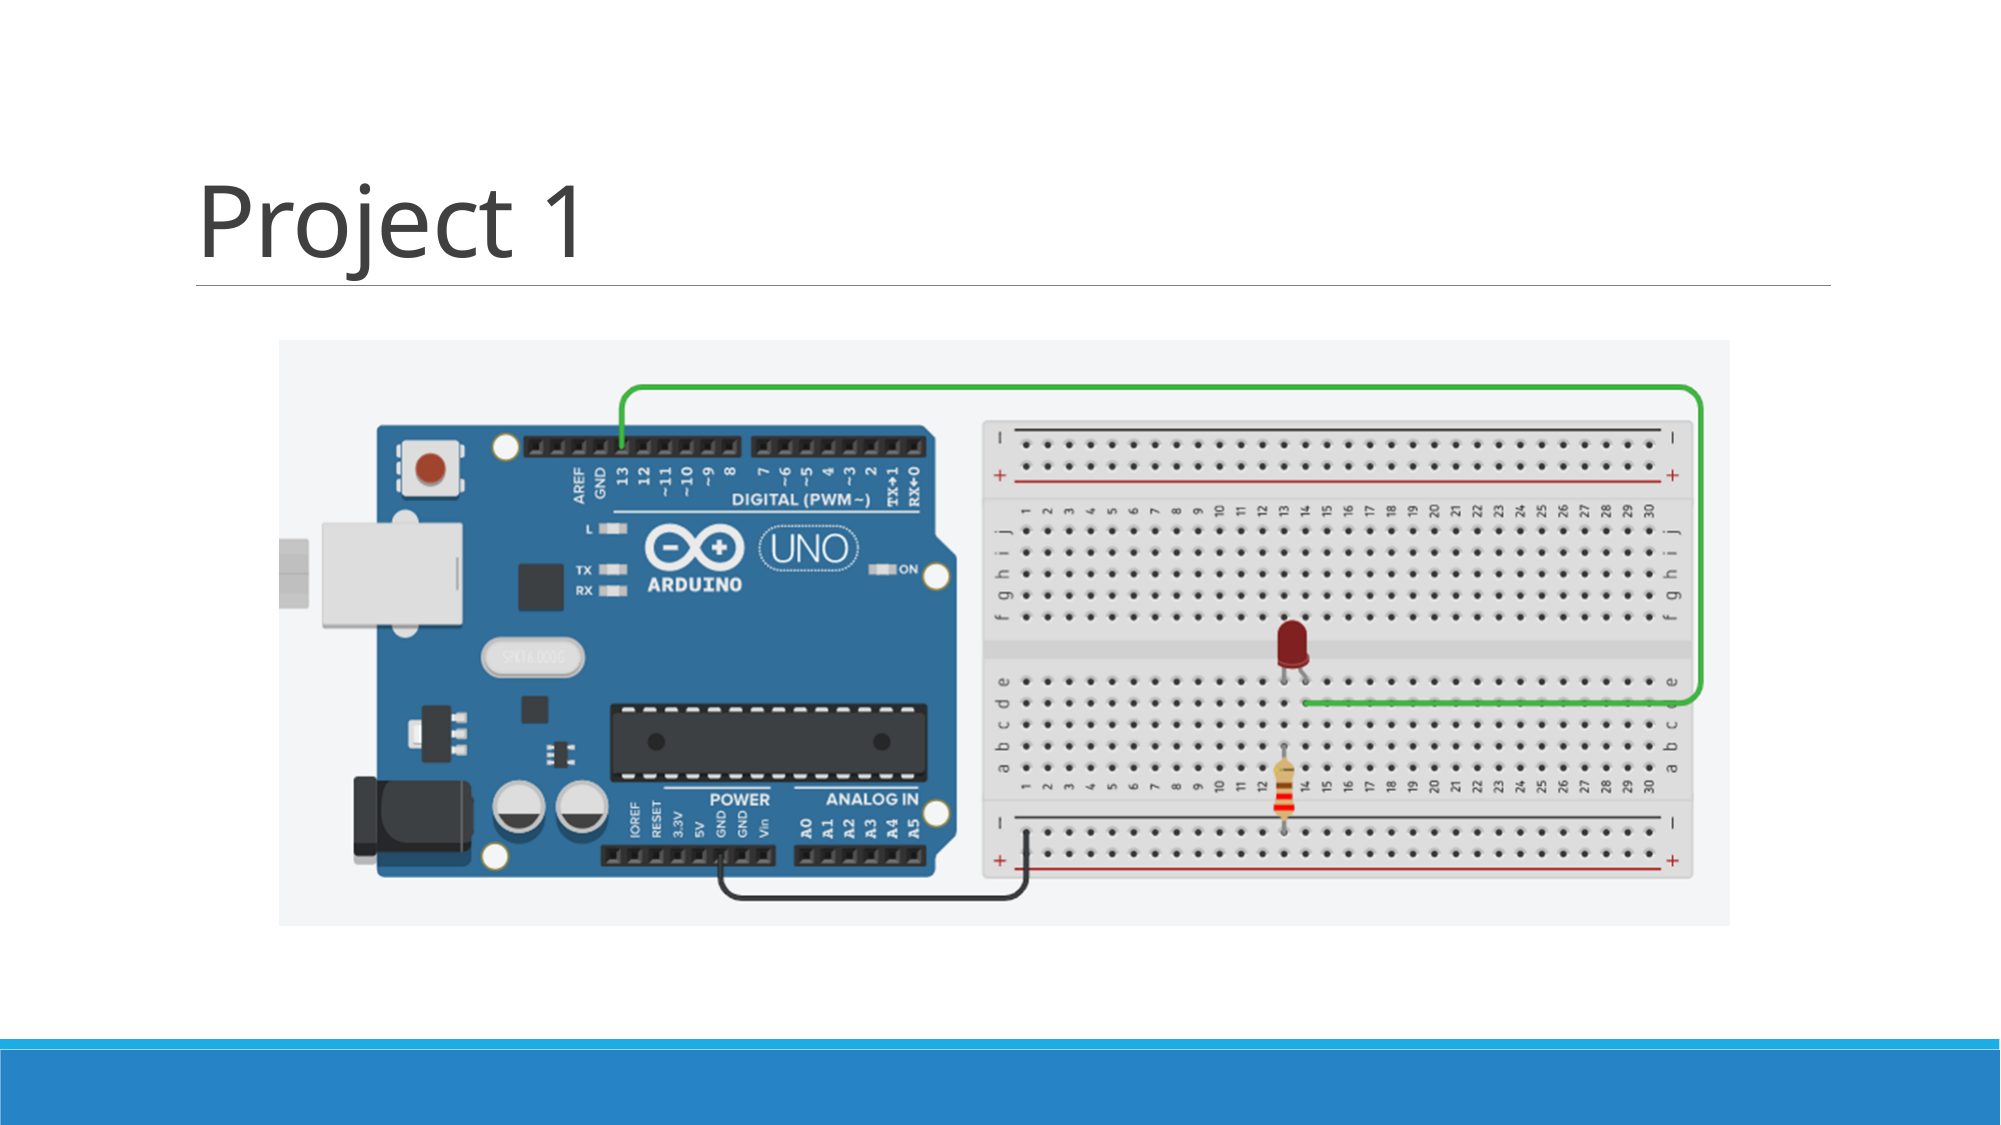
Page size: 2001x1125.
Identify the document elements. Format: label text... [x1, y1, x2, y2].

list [279, 339, 1731, 926]
title Project 1 [180, 47, 1830, 285]
